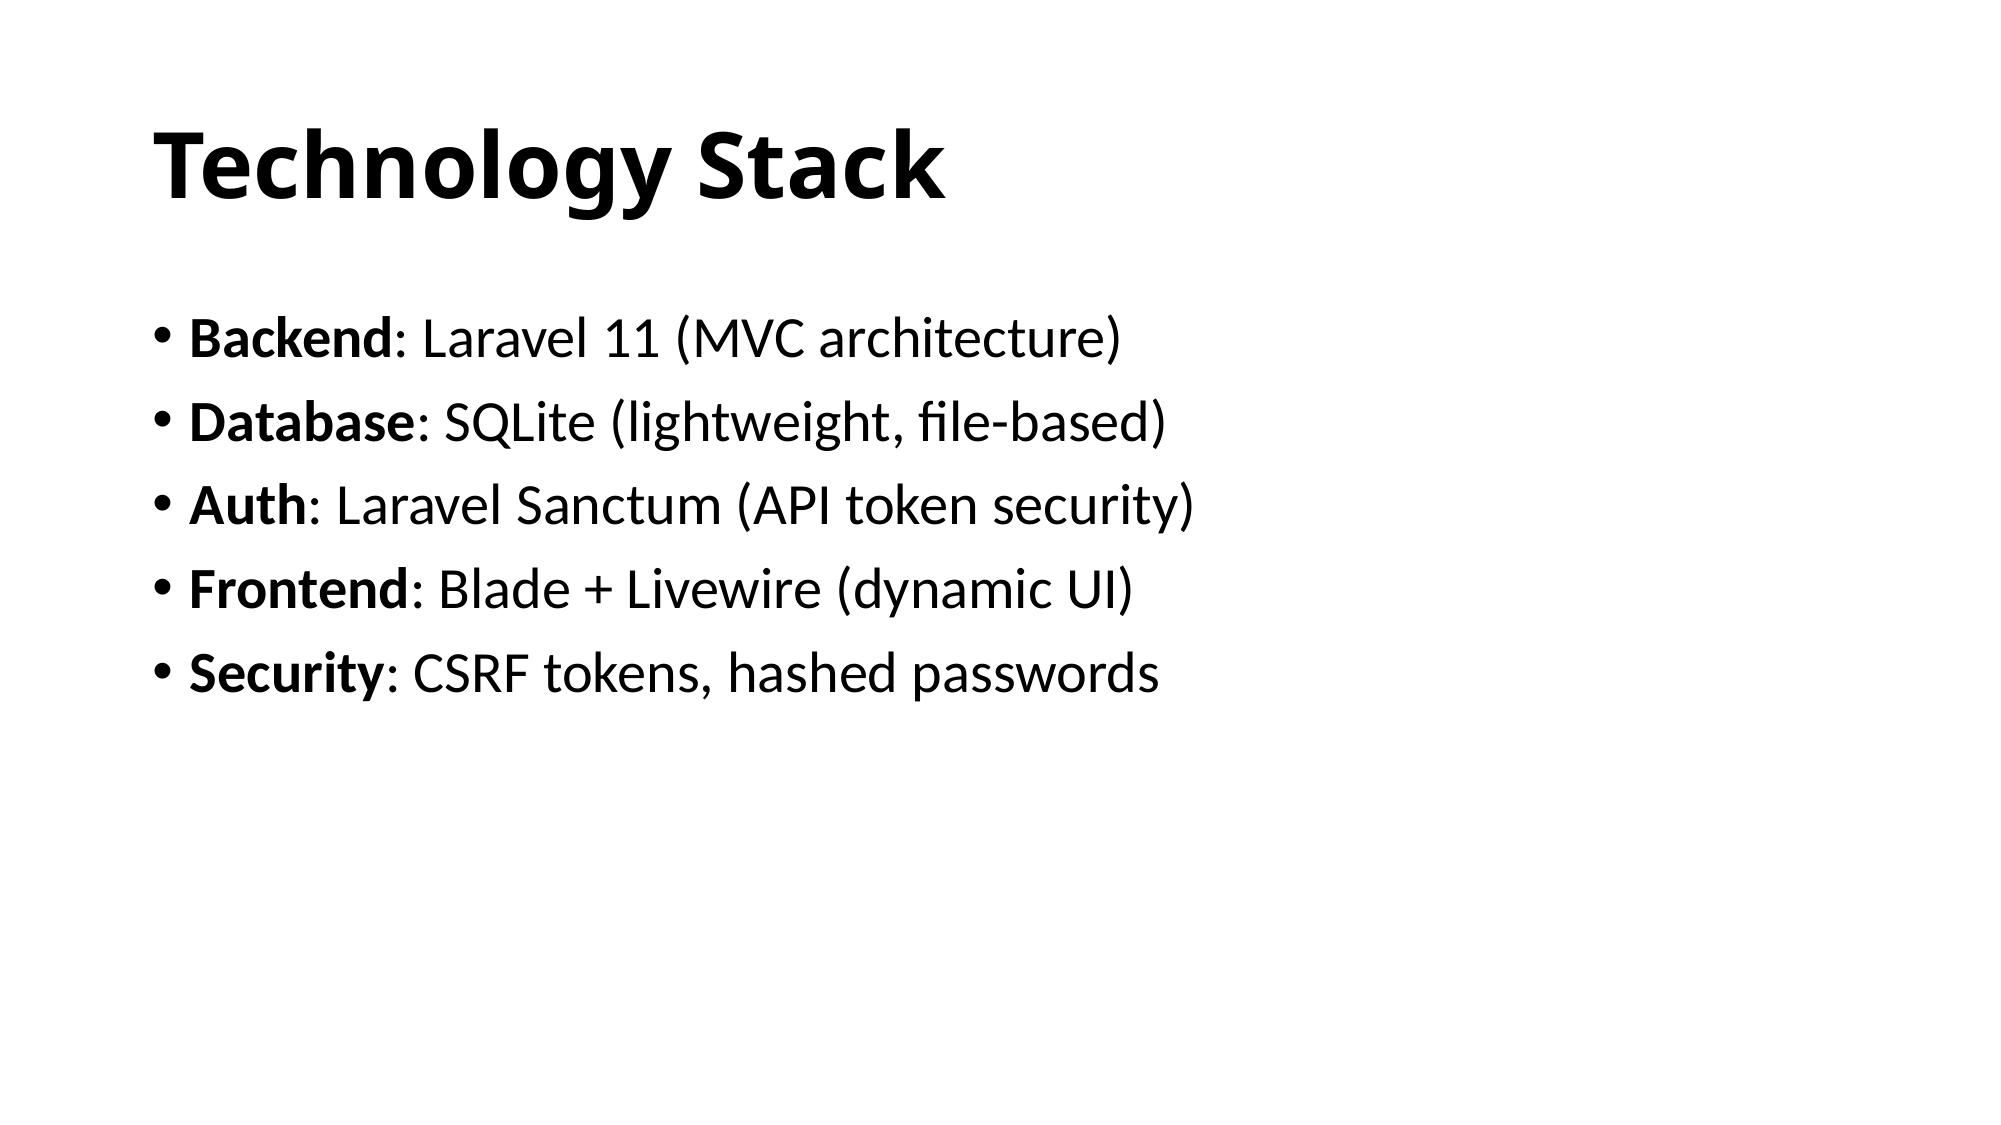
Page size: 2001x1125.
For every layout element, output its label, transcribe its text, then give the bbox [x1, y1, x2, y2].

title Technology Stack [137, 59, 1863, 278]
list Backend: Laravel 11 (MVC architecture) Database: SQLite (lightweight, file-based) Auth: Laravel Sanctum (API token security) Frontend: Blade + Livewire (dynamic UI) Security: CSRF tokens, hashed passwords [137, 299, 1863, 1014]
